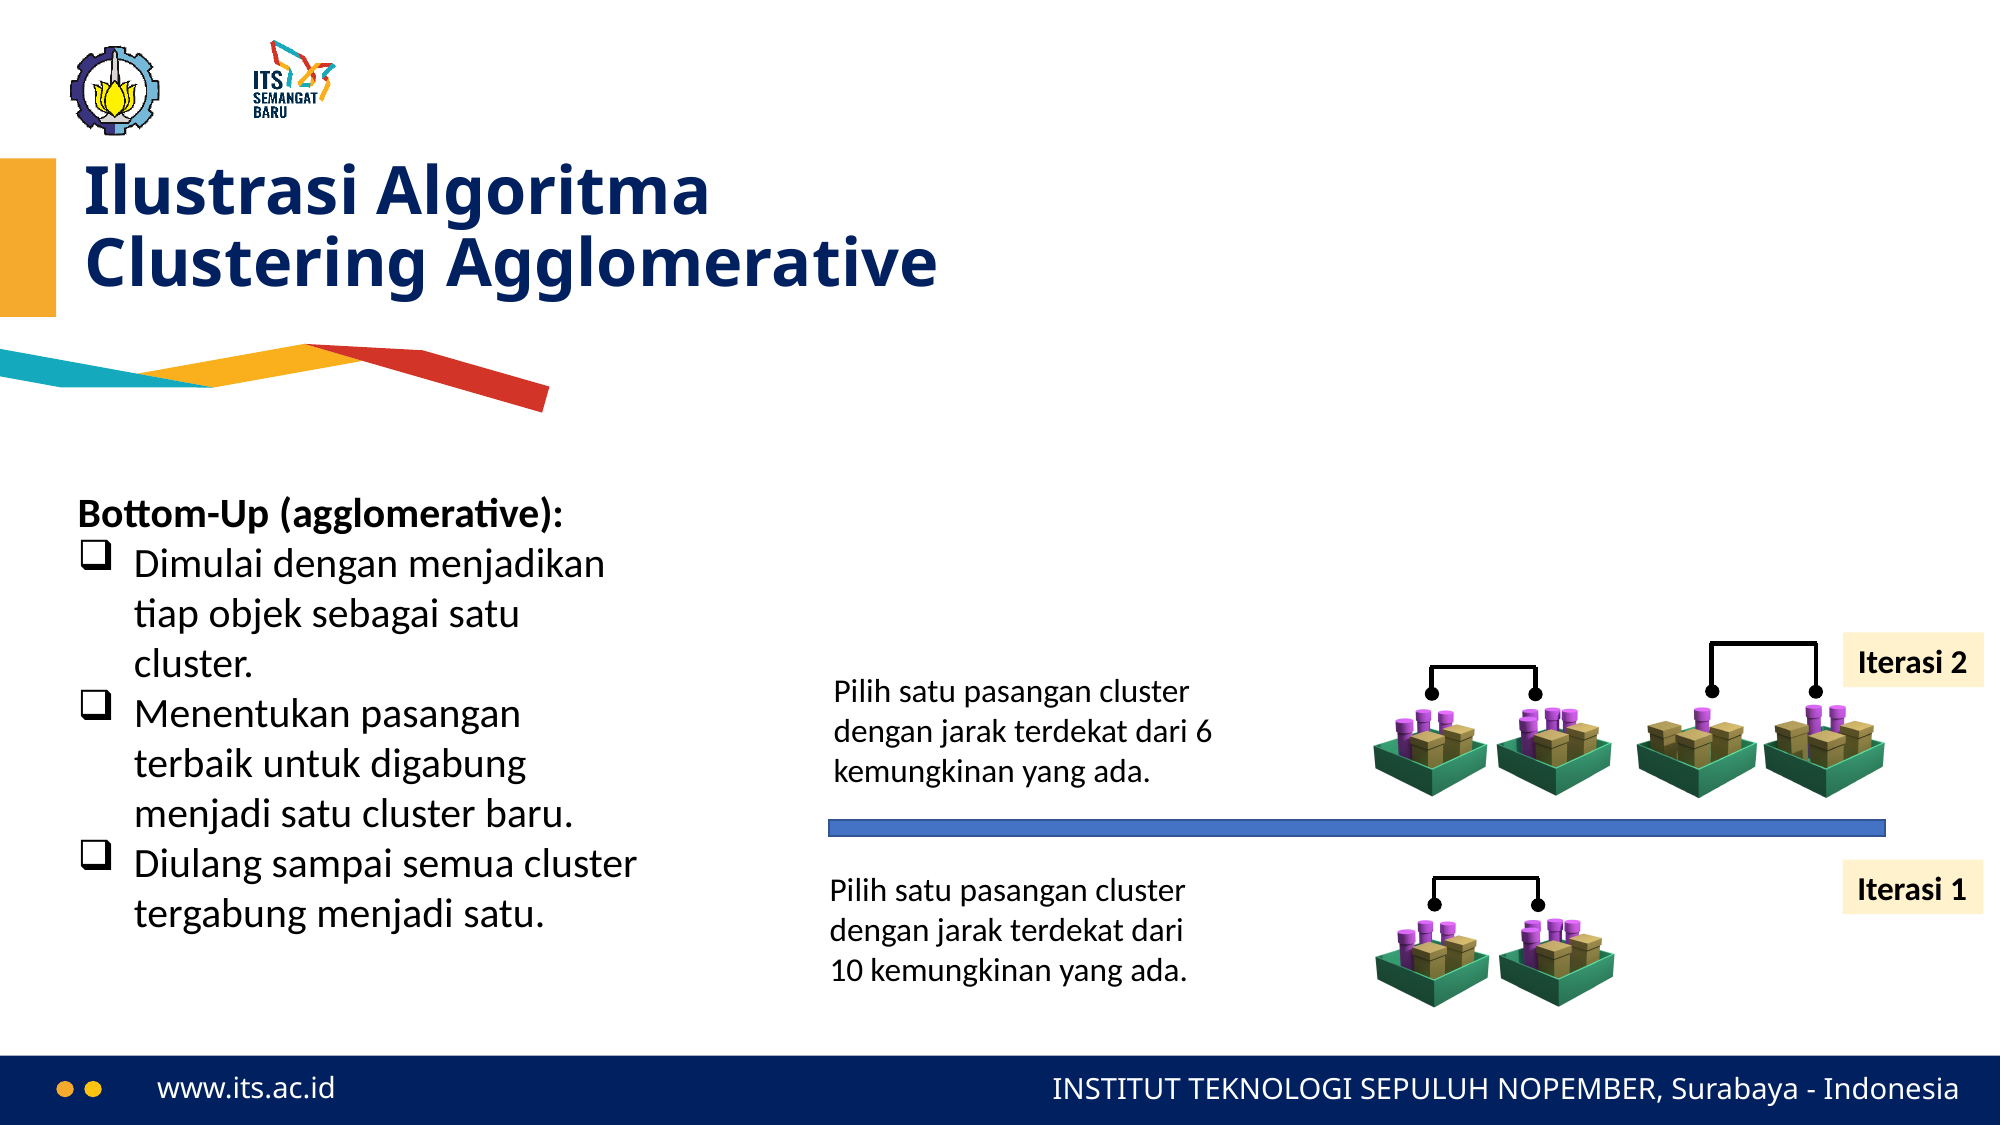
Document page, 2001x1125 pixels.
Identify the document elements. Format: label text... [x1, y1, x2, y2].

text_box [1424, 686, 1440, 701]
text_box Ilustrasi Algoritma Clustering Agglomerative [69, 128, 1036, 309]
text_box [1528, 687, 1543, 702]
picture [1372, 917, 1493, 1010]
picture [0, 267, 565, 490]
text_box Iterasi 2 [1843, 632, 1984, 688]
text_box Pilih satu pasangan cluster dengan jarak terdekat dari 10 kemungkinan yang ada. [814, 861, 1231, 996]
picture [1494, 704, 1616, 799]
text_box Bottom-Up (agglomerative): Dimulai dengan menjadikan tiap objek sebagai satu cluster. Menentukan pasangan terbaik untuk digabung menjadi satu cluster baru. Diulang sampai semua cluster tergabung menjadi satu. [62, 478, 656, 944]
text_box [1427, 897, 1442, 912]
text_box [828, 819, 1886, 837]
text_box [1705, 684, 1720, 699]
picture [243, 27, 346, 130]
picture [1496, 915, 1619, 1010]
text_box [0, 1055, 2000, 1125]
text_box [1530, 898, 1546, 913]
picture [69, 45, 160, 136]
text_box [56, 1080, 102, 1098]
text_box [0, 157, 57, 267]
text_box Pilih satu pasangan cluster dengan jarak terdekat dari 6 kemungkinan yang ada. [818, 662, 1228, 797]
text_box [1808, 684, 1824, 699]
text_box INSTITUT TEKNOLOGI SEPULUH NOPEMBER, Surabaya - Indonesia [886, 1062, 1976, 1113]
text_box www.its.ac.id [142, 1061, 785, 1112]
text_box Iterasi 1 [1842, 859, 1984, 915]
picture [1370, 706, 1491, 799]
picture [1632, 701, 1889, 801]
